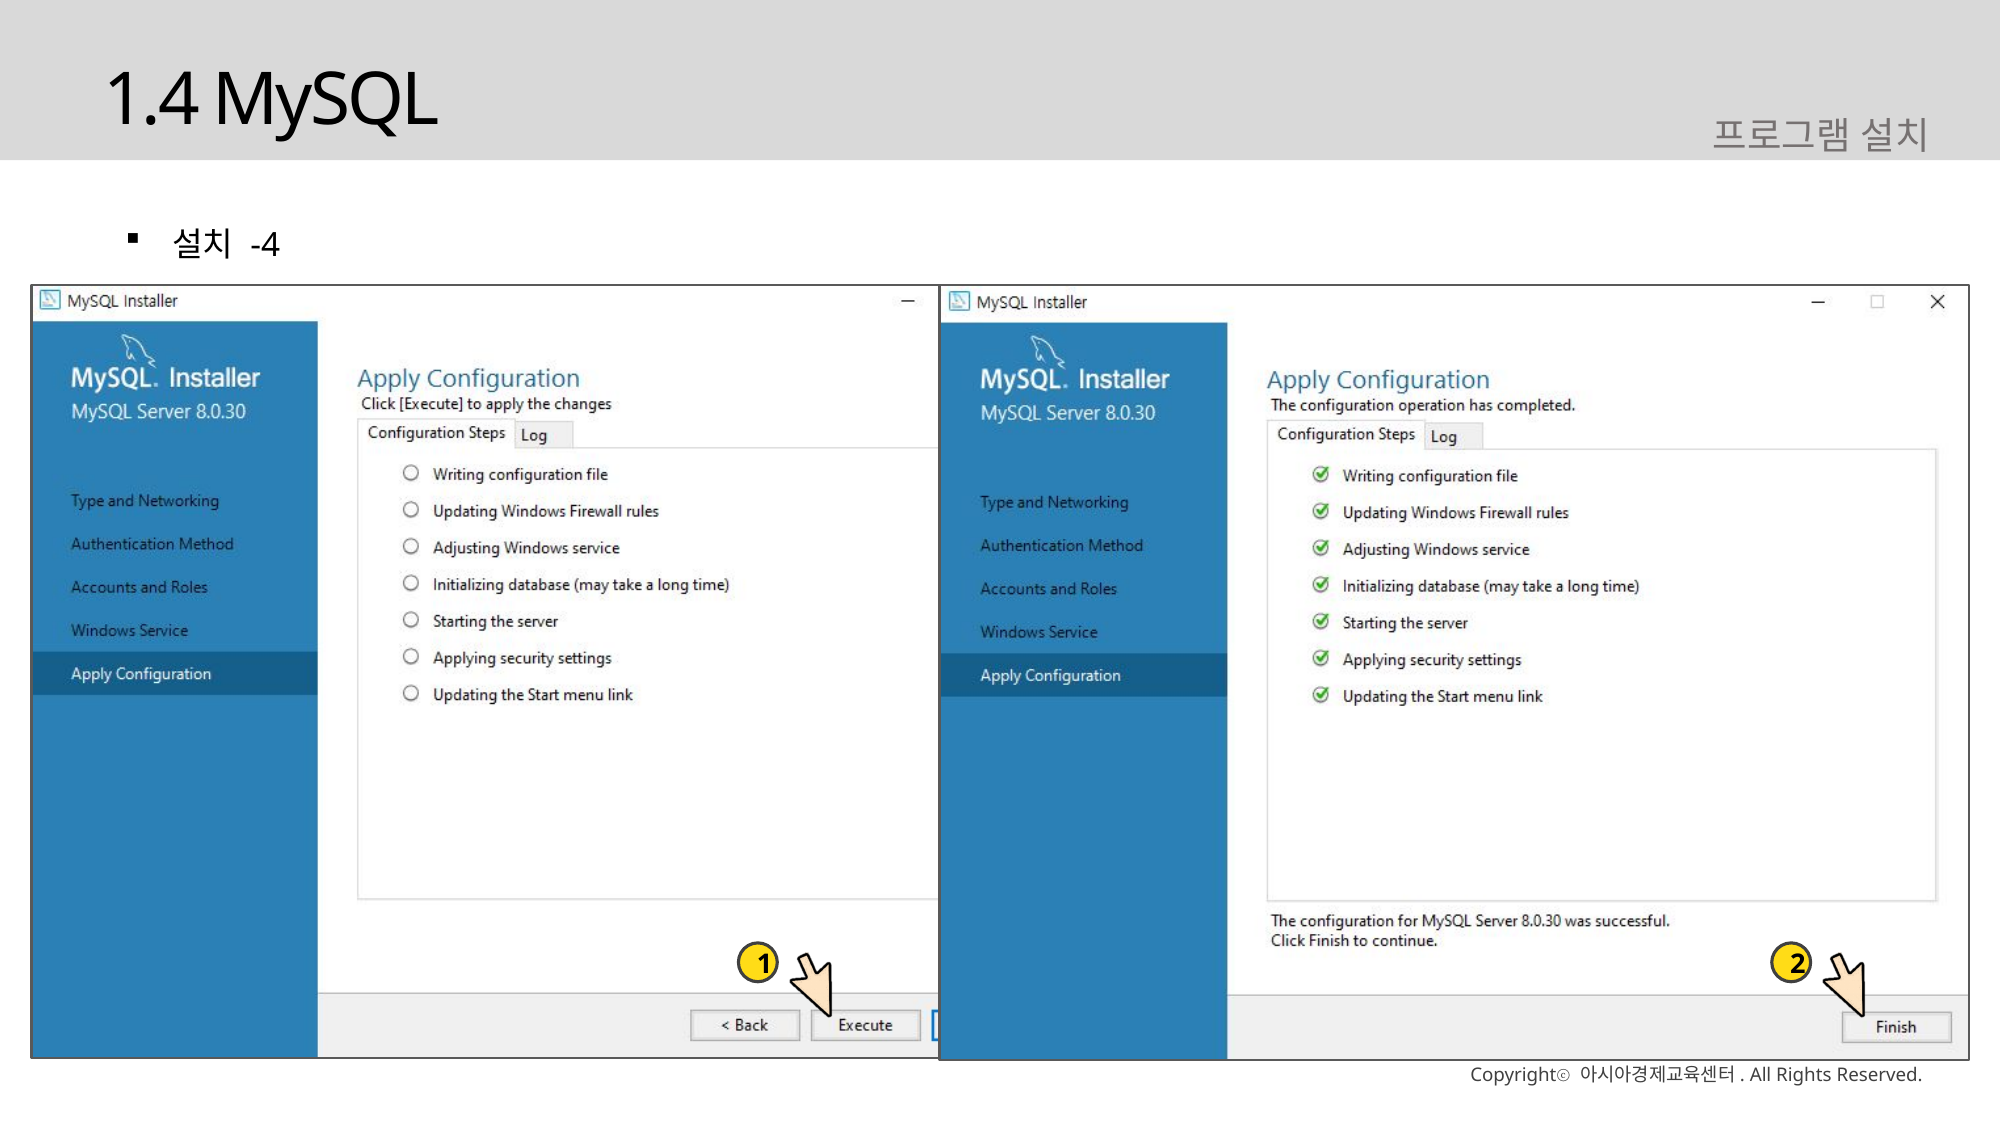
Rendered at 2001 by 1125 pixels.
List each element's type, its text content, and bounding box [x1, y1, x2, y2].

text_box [1771, 942, 1893, 1040]
title 1.4 MySQL [88, 26, 1105, 148]
text_box [0, 0, 2000, 161]
picture [32, 286, 1968, 1059]
text_box 설치 -4 [110, 195, 1613, 271]
text_box Copyrightⓒ 아시아경제교육센터. All Rights Reserved. [1455, 1059, 1938, 1093]
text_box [738, 942, 860, 1040]
text_box 프로그램 설치 [1697, 59, 1945, 165]
